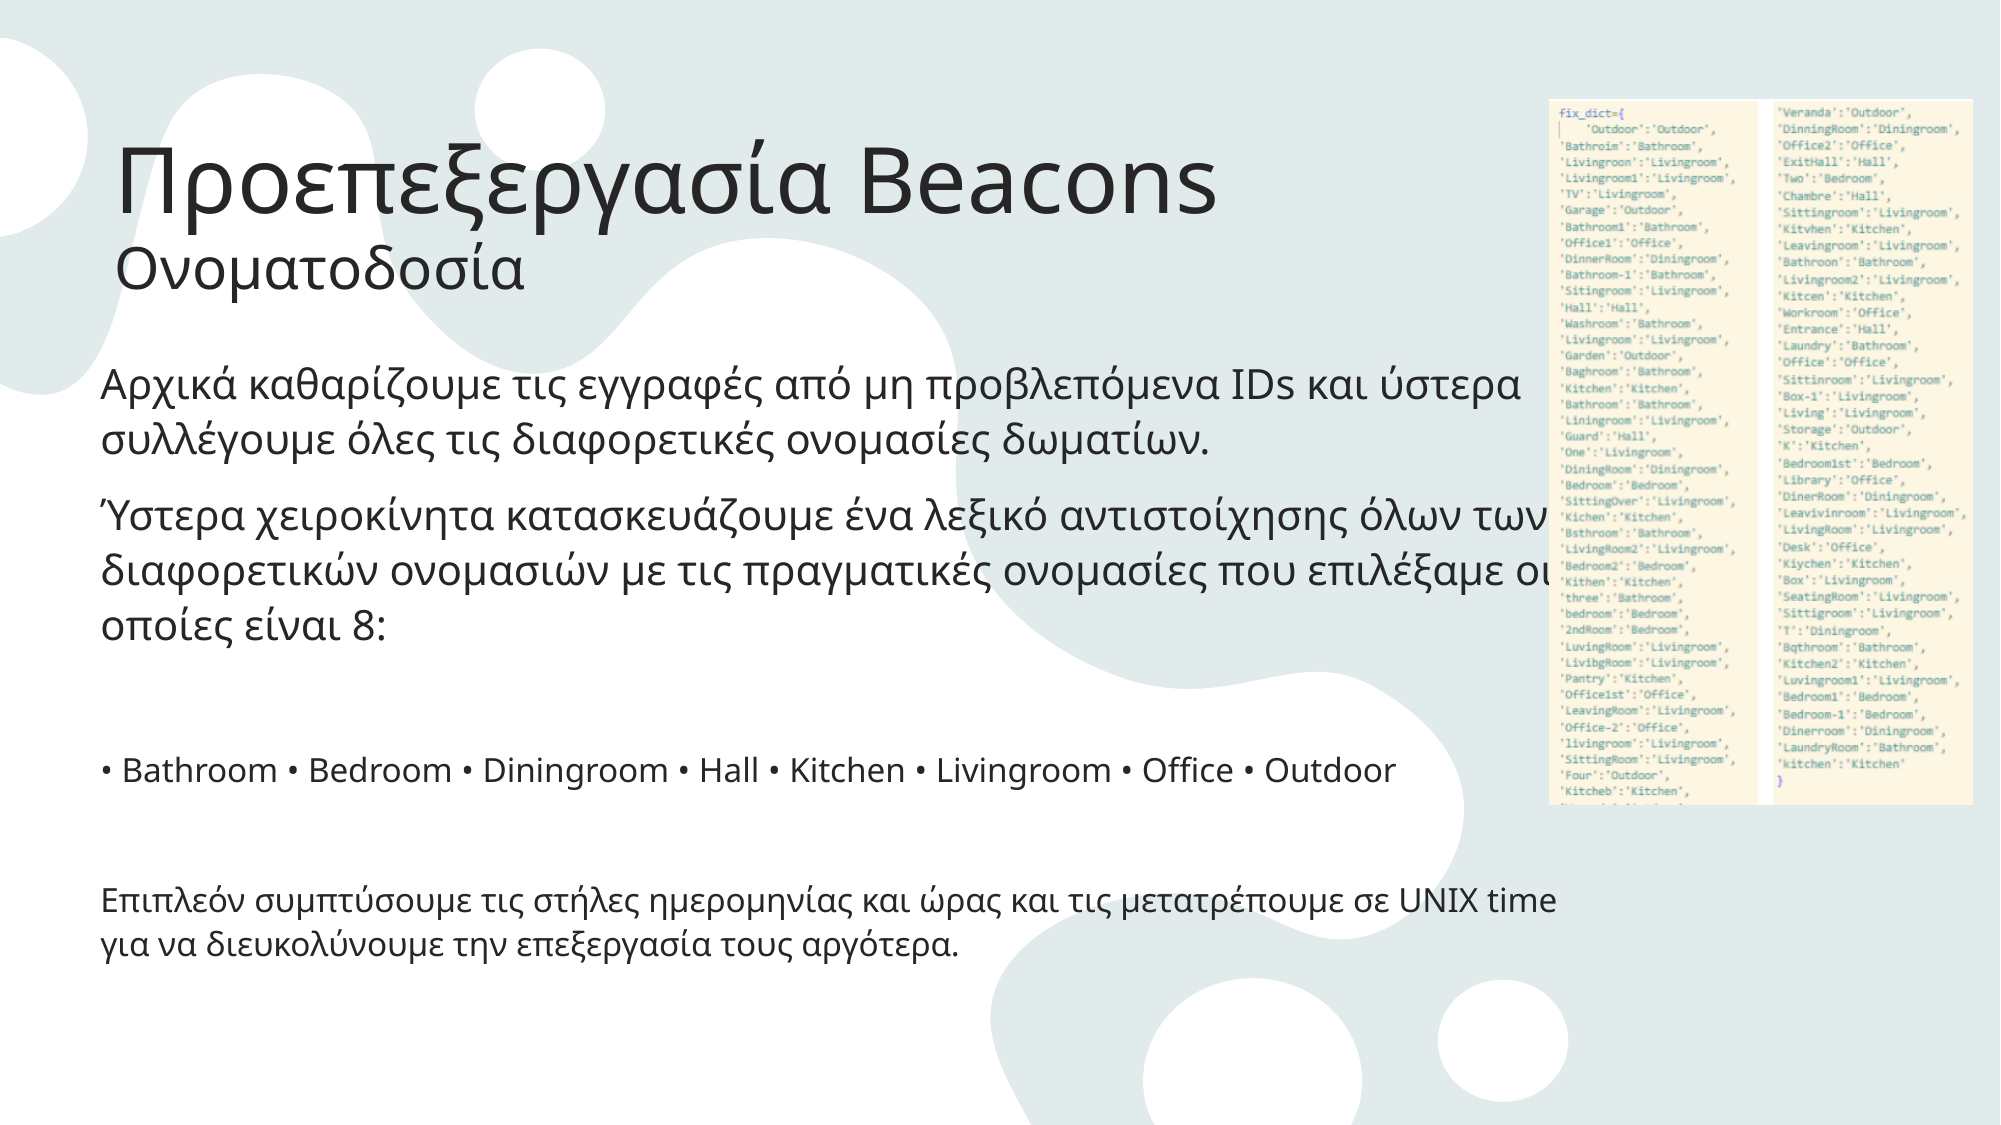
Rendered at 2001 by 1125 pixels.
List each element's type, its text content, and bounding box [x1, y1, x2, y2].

title Προεπεξεργασία Beacons Ονοματοδοσία [99, 91, 1900, 309]
list Αρχικά καθαρίζουμε τις εγγραφές από μη προβλεπόμενα IDs και ύστερα συλλέγουμε όλες τις διαφορετικές ονομασίες δωματίων. Ύστερα χειροκίνητα κατασκευάζουμε ένα λεξικό αντιστοίχησης όλων των διαφορετικών ονομασιών με τις πραγματικές ονομασίες που επιλέξαμε οι οποίες είναι 8: • Bathroom • Bedroom • Diningroom • Hall • Kitchen • Livingroom • Office • Outdoor Επιπλεόν συμπτύσουμε τις στήλες ημερομηνίας και ώρας και τις μετατρέπουμε σε UNIX time για να διευκολύνουμε την επεξεργασία τους αργότερα. [85, 345, 1575, 1008]
picture [1549, 99, 1973, 805]
